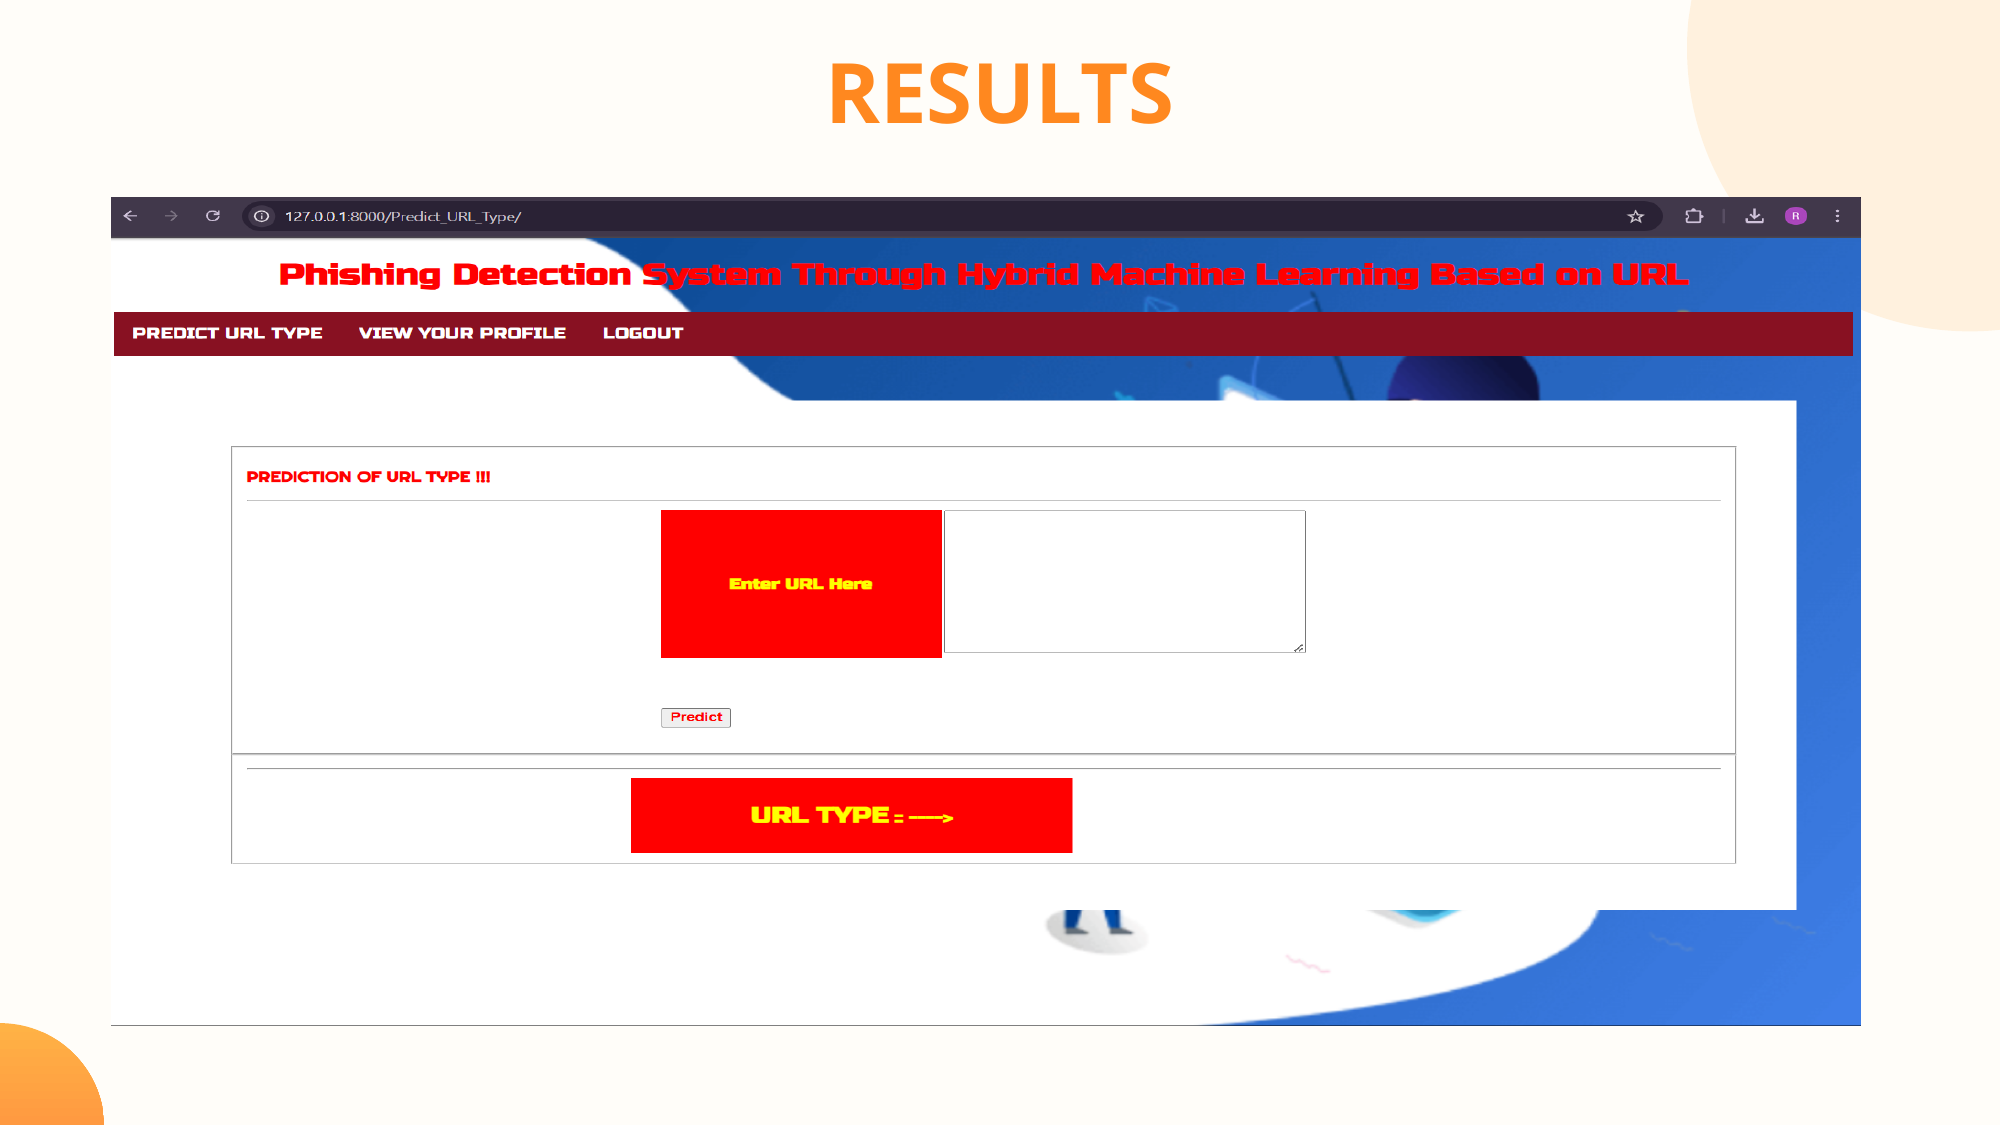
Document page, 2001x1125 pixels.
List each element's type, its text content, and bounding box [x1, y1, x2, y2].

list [111, 197, 1861, 1026]
title RESULTS [40, 8, 1960, 173]
